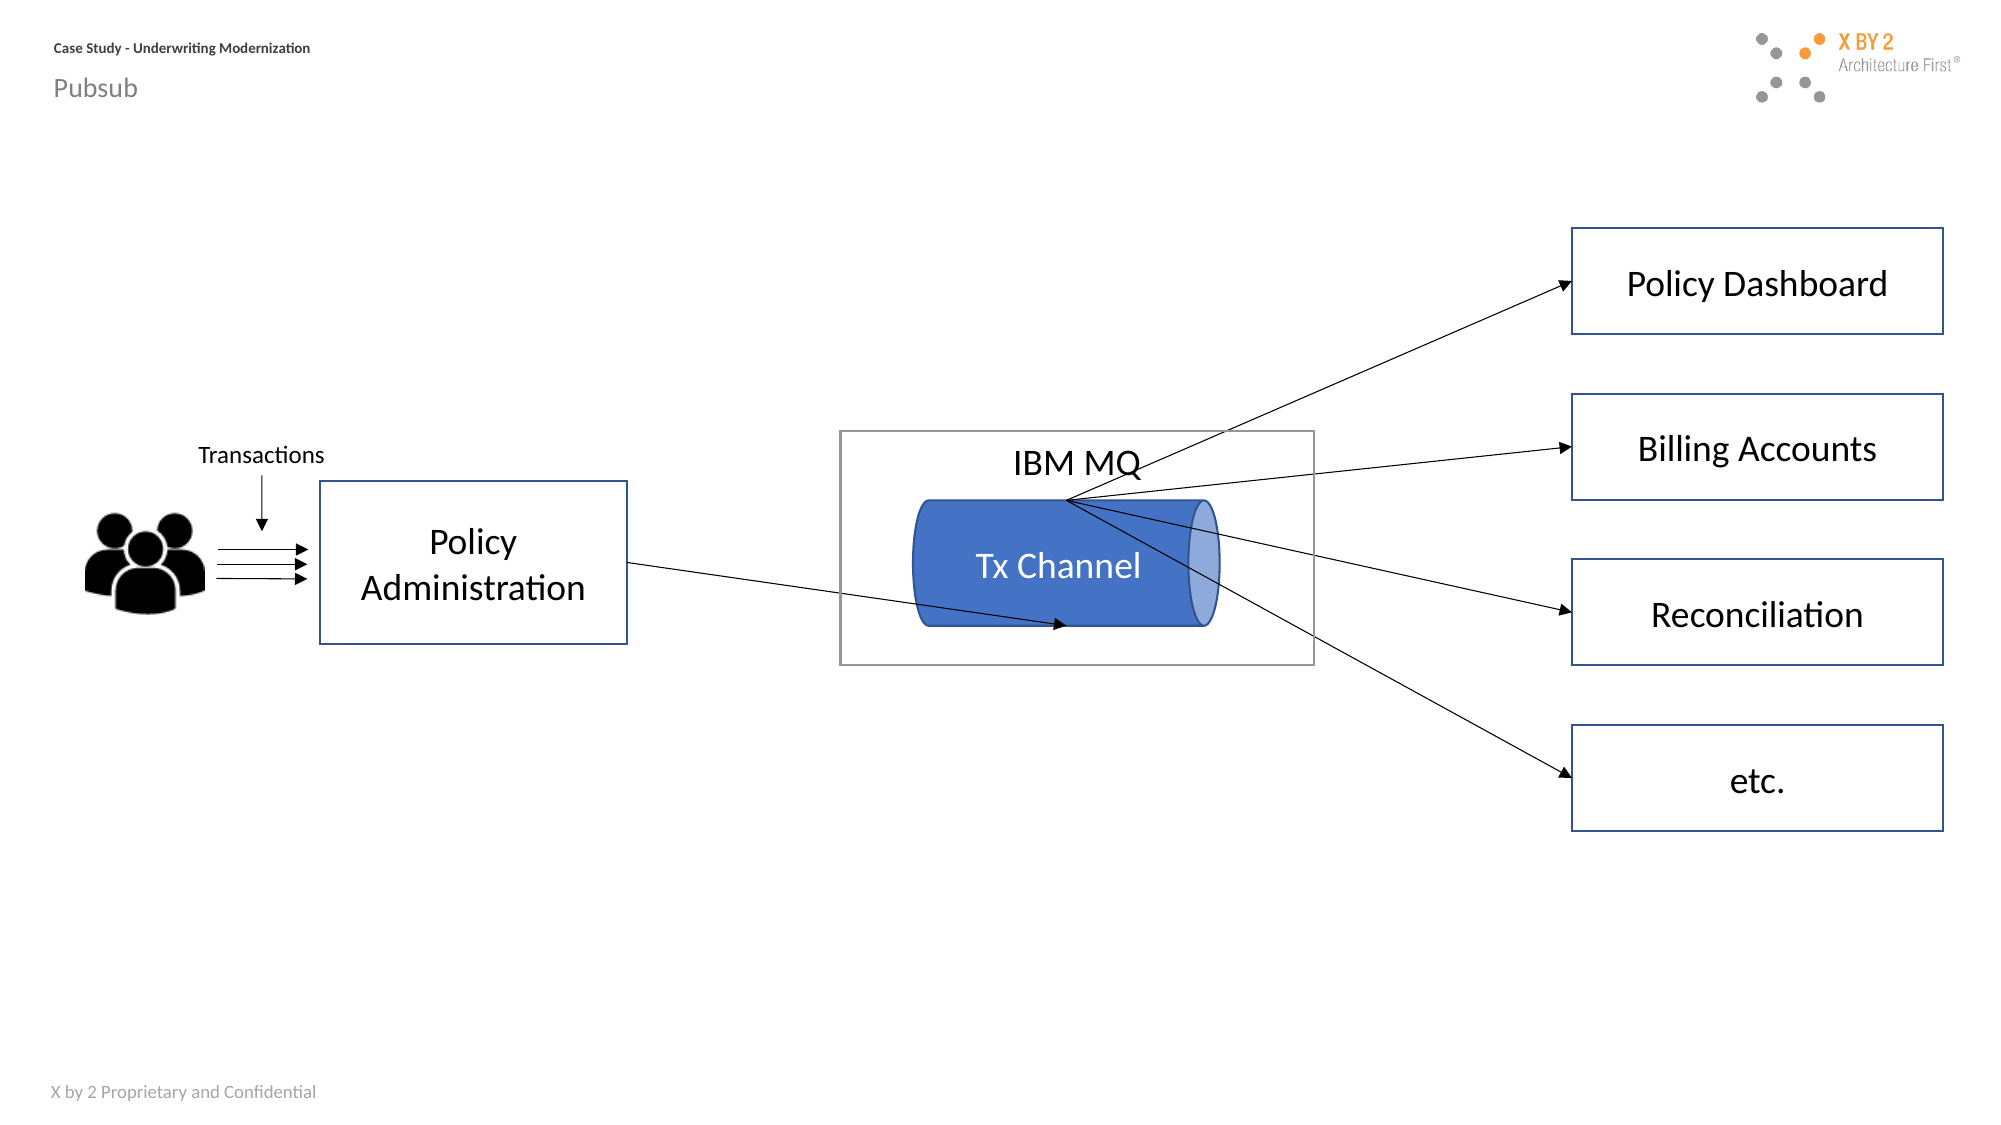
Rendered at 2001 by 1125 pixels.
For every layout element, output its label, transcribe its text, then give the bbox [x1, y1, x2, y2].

text_box Policy Administration [319, 480, 628, 645]
picture [1756, 33, 1963, 103]
text_box IBM MQ [839, 430, 1219, 666]
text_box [1219, 446, 1573, 562]
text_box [1219, 562, 1573, 779]
picture [85, 504, 205, 624]
text_box Reconciliation [1573, 558, 1944, 666]
text_box etc. [1571, 724, 1944, 832]
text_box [1219, 280, 1573, 446]
text_box Billing Accounts [1573, 393, 1944, 501]
title Case Study - Underwriting Modernization [38, 33, 1863, 65]
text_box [216, 549, 309, 579]
text_box Policy Dashboard [1571, 227, 1944, 335]
text_box Transactions [183, 430, 340, 476]
list Pubsub [38, 66, 1863, 112]
